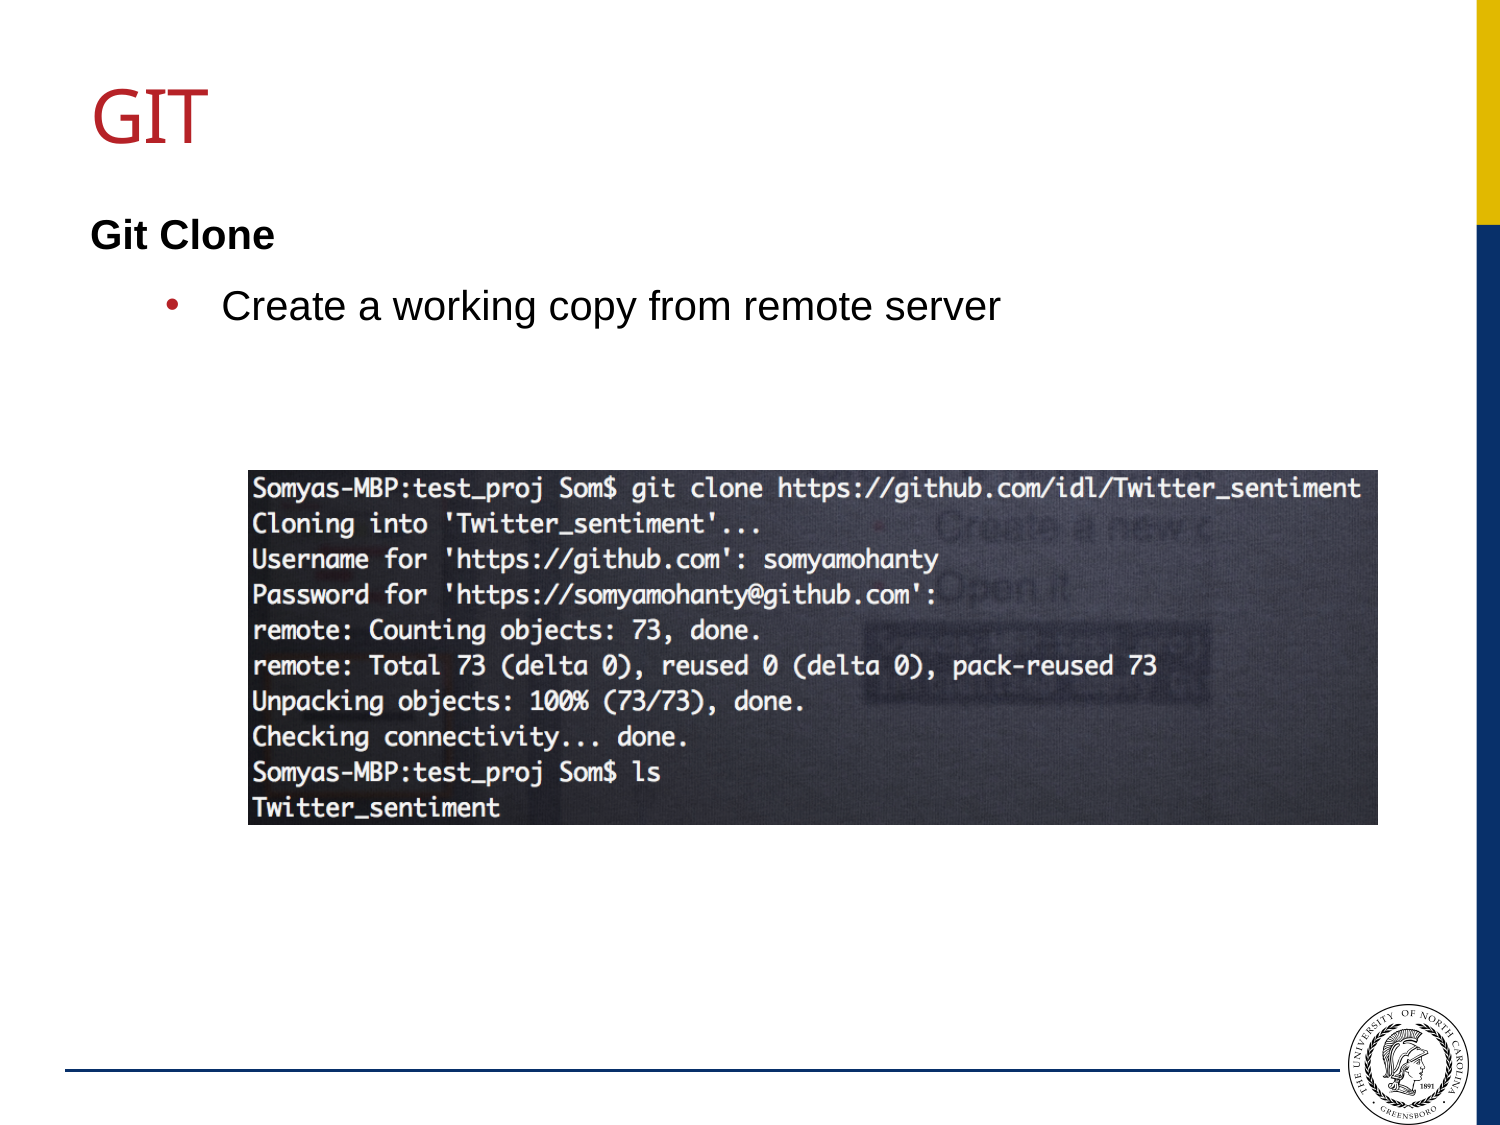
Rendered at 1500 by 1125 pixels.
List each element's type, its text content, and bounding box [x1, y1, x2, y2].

title Git [75, 25, 1325, 167]
picture [247, 469, 1378, 825]
picture [1348, 1004, 1469, 1125]
list Git Clone Create a working copy from remote server [75, 200, 1325, 1005]
